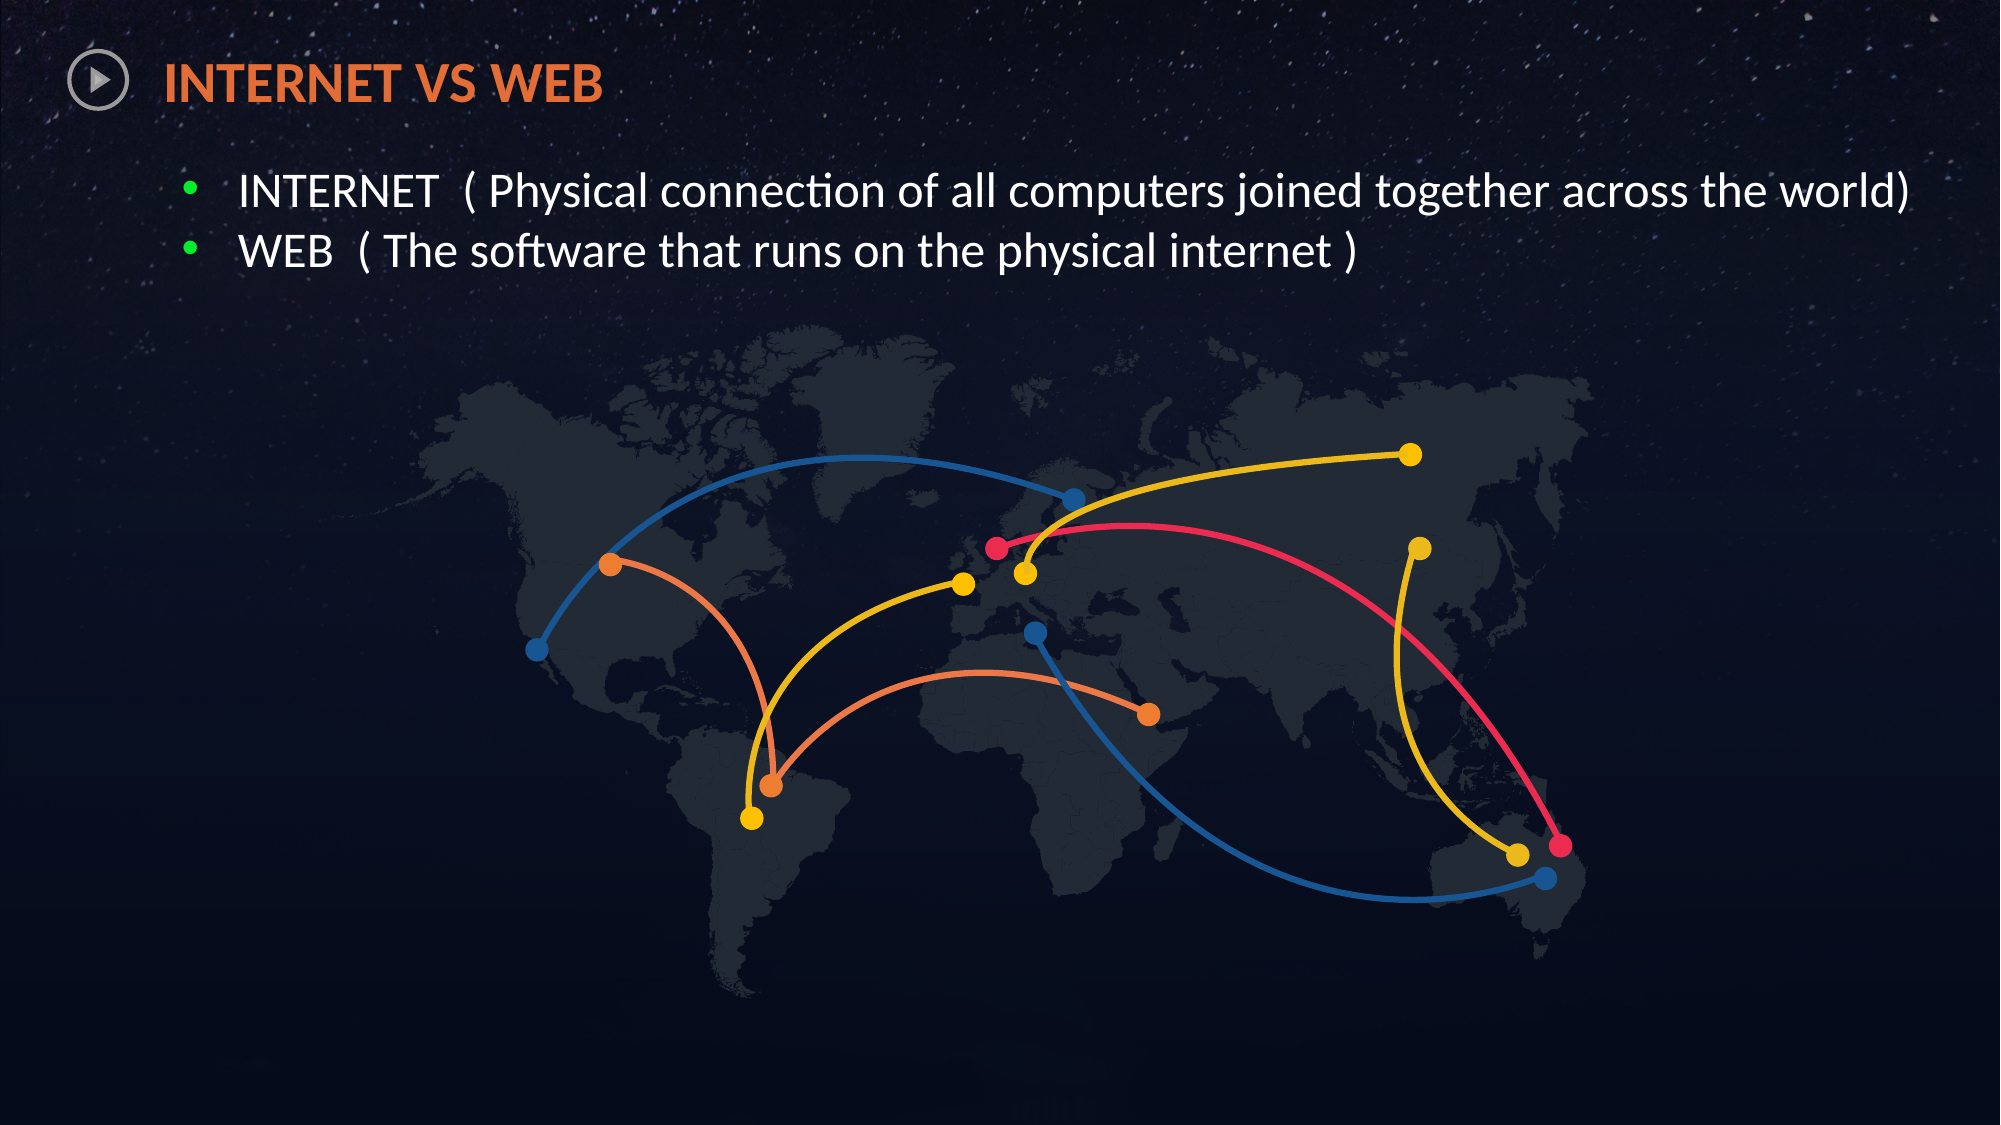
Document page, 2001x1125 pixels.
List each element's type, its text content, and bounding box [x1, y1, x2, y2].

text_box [69, 50, 128, 109]
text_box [332, 324, 1595, 999]
text_box INTERNET ( Physical connection of all computers joined together across the world) WEB ( The software that runs on the physical internet ) [166, 150, 1974, 358]
text_box INTERNET VS WEB [148, 36, 1015, 123]
picture [0, 0, 2000, 1125]
